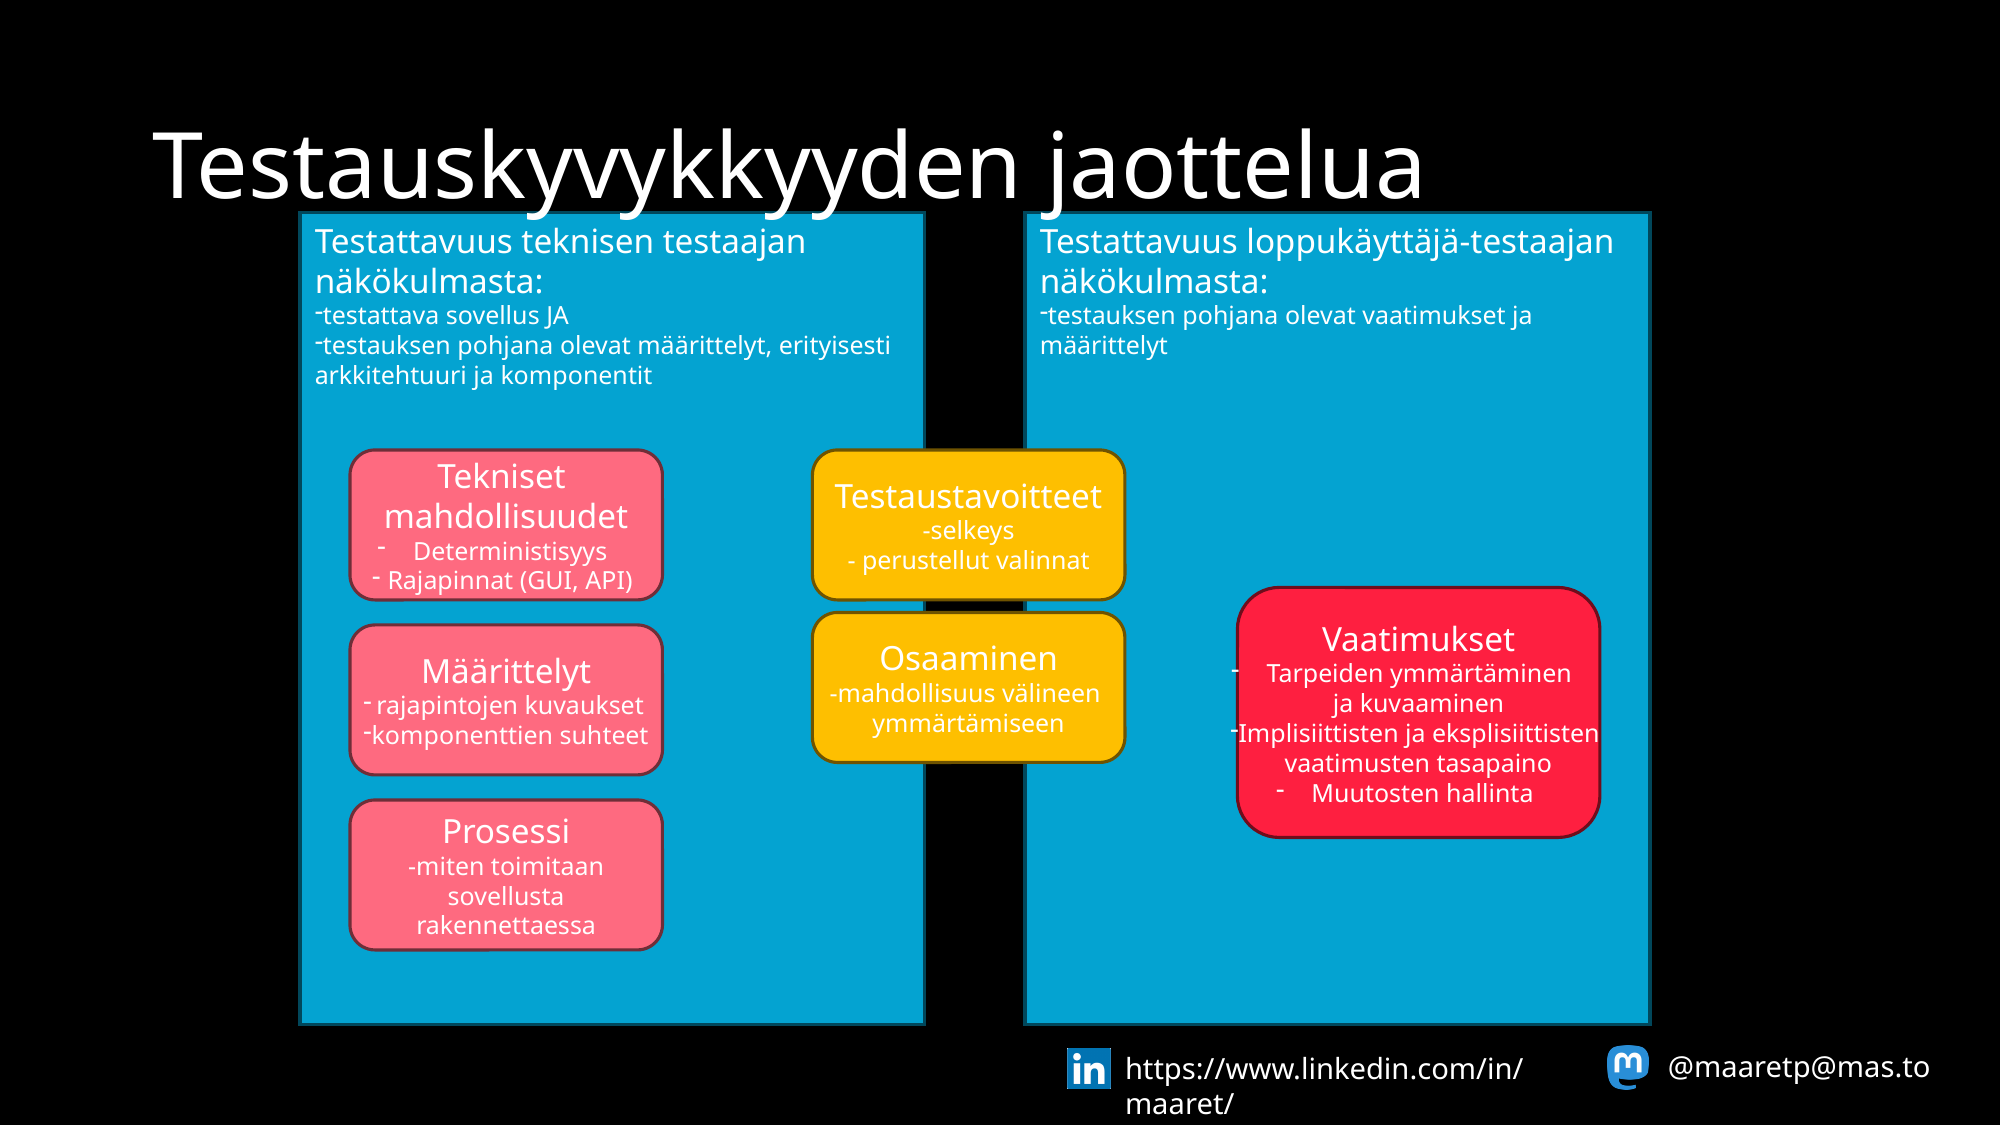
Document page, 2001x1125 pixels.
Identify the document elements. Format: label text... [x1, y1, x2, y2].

text_box Osaaminen -mahdollisuus välineen ymmärtämiseen [810, 610, 1127, 765]
text_box Vaatimukset Tarpeiden ymmärtäminen ja kuvaaminen Implisiittisten ja eksplisiittisten vaatimusten tasapaino Muutosten hallinta [1235, 585, 1602, 840]
text_box Määrittelyt rajapintojen kuvaukset komponenttien suhteet [348, 623, 665, 777]
text_box Testaustavoitteet -selkeys - perustellut valinnat [810, 448, 1127, 602]
picture [1607, 1045, 1649, 1090]
text_box Testattavuus teknisen testaajan näkökulmasta: testattava sovellus JA testauksen pohjana olevat määrittelyt, erityisesti arkkitehtuuri ja komponentit [298, 278, 926, 1026]
picture [1067, 1048, 1111, 1089]
title Testauskyvykkyyden jaottelua [137, 59, 1863, 278]
text_box Testattavuus loppukäyttäjä-testaajan näkökulmasta: testauksen pohjana olevat vaatimukset ja määrittelyt [1023, 278, 1652, 1026]
text_box Prosessi -miten toimitaan sovellusta rakennettaessa [348, 798, 665, 952]
text_box Tekniset mahdollisuudet Deterministisyys Rajapinnat (GUI, API) [348, 448, 665, 602]
